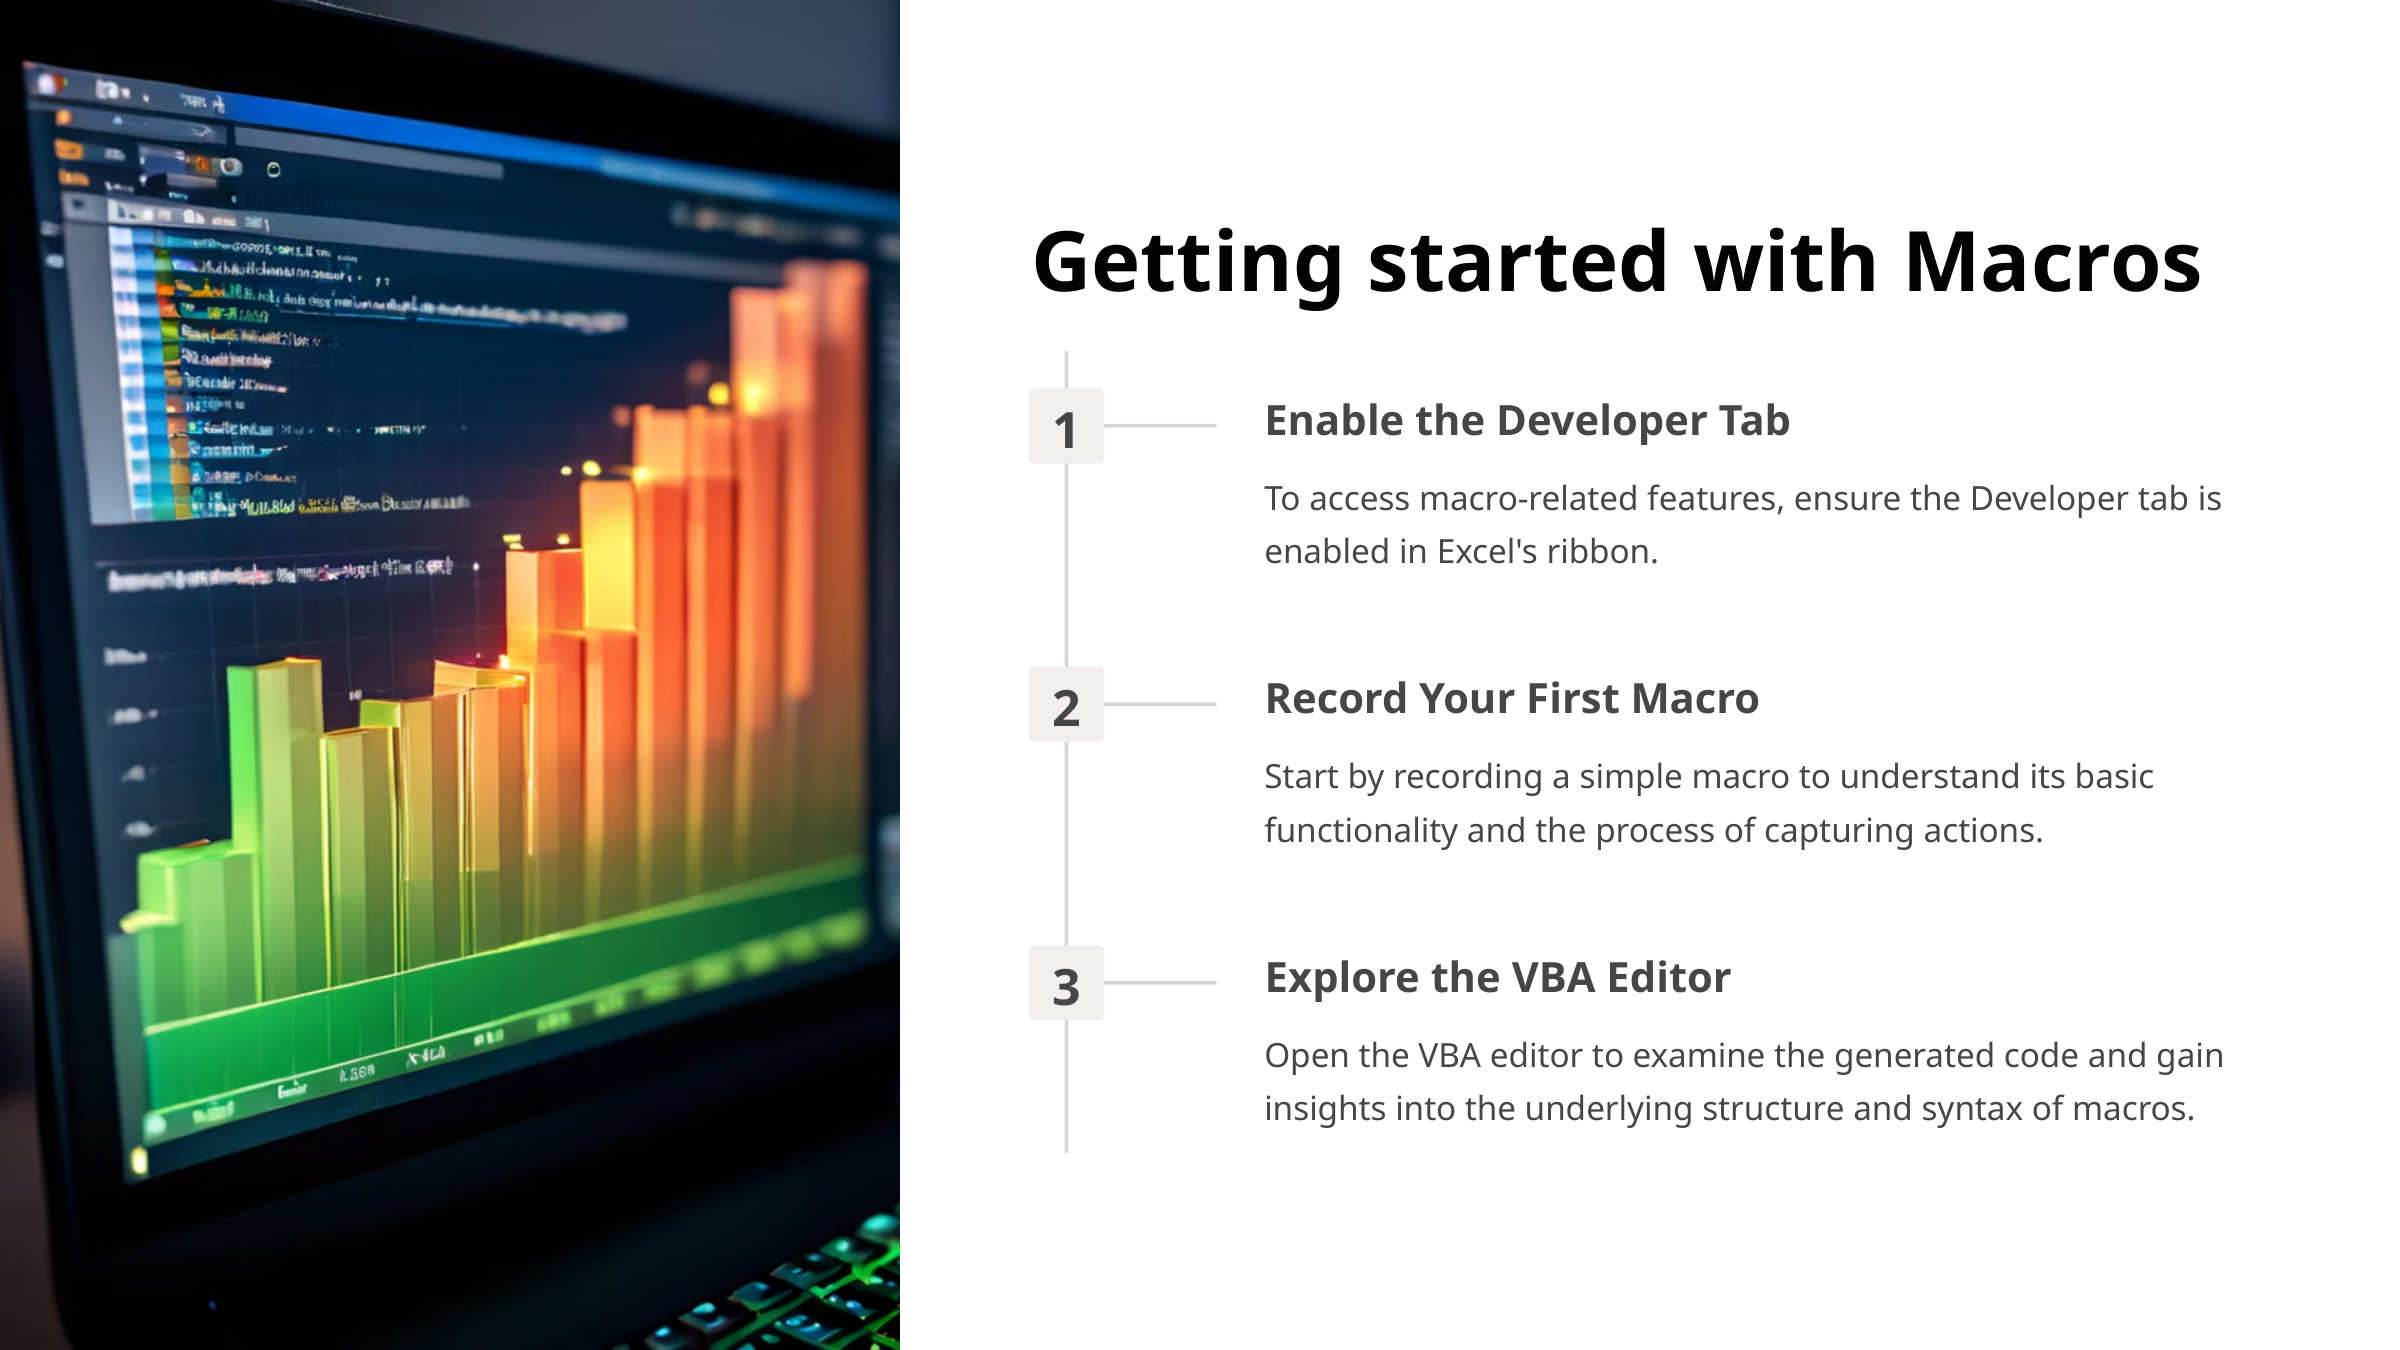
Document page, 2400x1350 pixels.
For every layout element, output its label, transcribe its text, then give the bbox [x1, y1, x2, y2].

text_box To access macro-related features, ensure the Developer tab is enabled in Excel's ribbon. [1249, 456, 2284, 563]
text_box [1029, 945, 1105, 1021]
text_box 1 [1057, 400, 1076, 451]
text_box [901, 0, 2400, 1350]
text_box Explore the VBA Editor [1249, 941, 1703, 994]
text_box [1064, 350, 1069, 388]
text_box [1064, 742, 1069, 945]
text_box [1105, 702, 1217, 707]
text_box Start by recording a simple macro to understand its basic functionality and the process of capturing actions. [1249, 734, 2284, 842]
text_box [1029, 666, 1105, 742]
text_box [1064, 464, 1069, 666]
text_box [1105, 980, 1217, 985]
text_box 3 [1051, 957, 1082, 1008]
text_box Open the VBA editor to examine the generated code and gain insights into the underlying structure and syntax of macros. [1249, 1013, 2284, 1120]
text_box Record Your First Macro [1249, 662, 1727, 715]
text_box [1064, 1021, 1069, 1154]
text_box [1029, 388, 1105, 464]
picture [0, 0, 901, 1350]
text_box [1105, 423, 1217, 428]
text_box Enable the Developer Tab [1249, 384, 1758, 437]
text_box 2 [1052, 679, 1081, 730]
text_box Getting started with Macros [1016, 196, 2147, 301]
